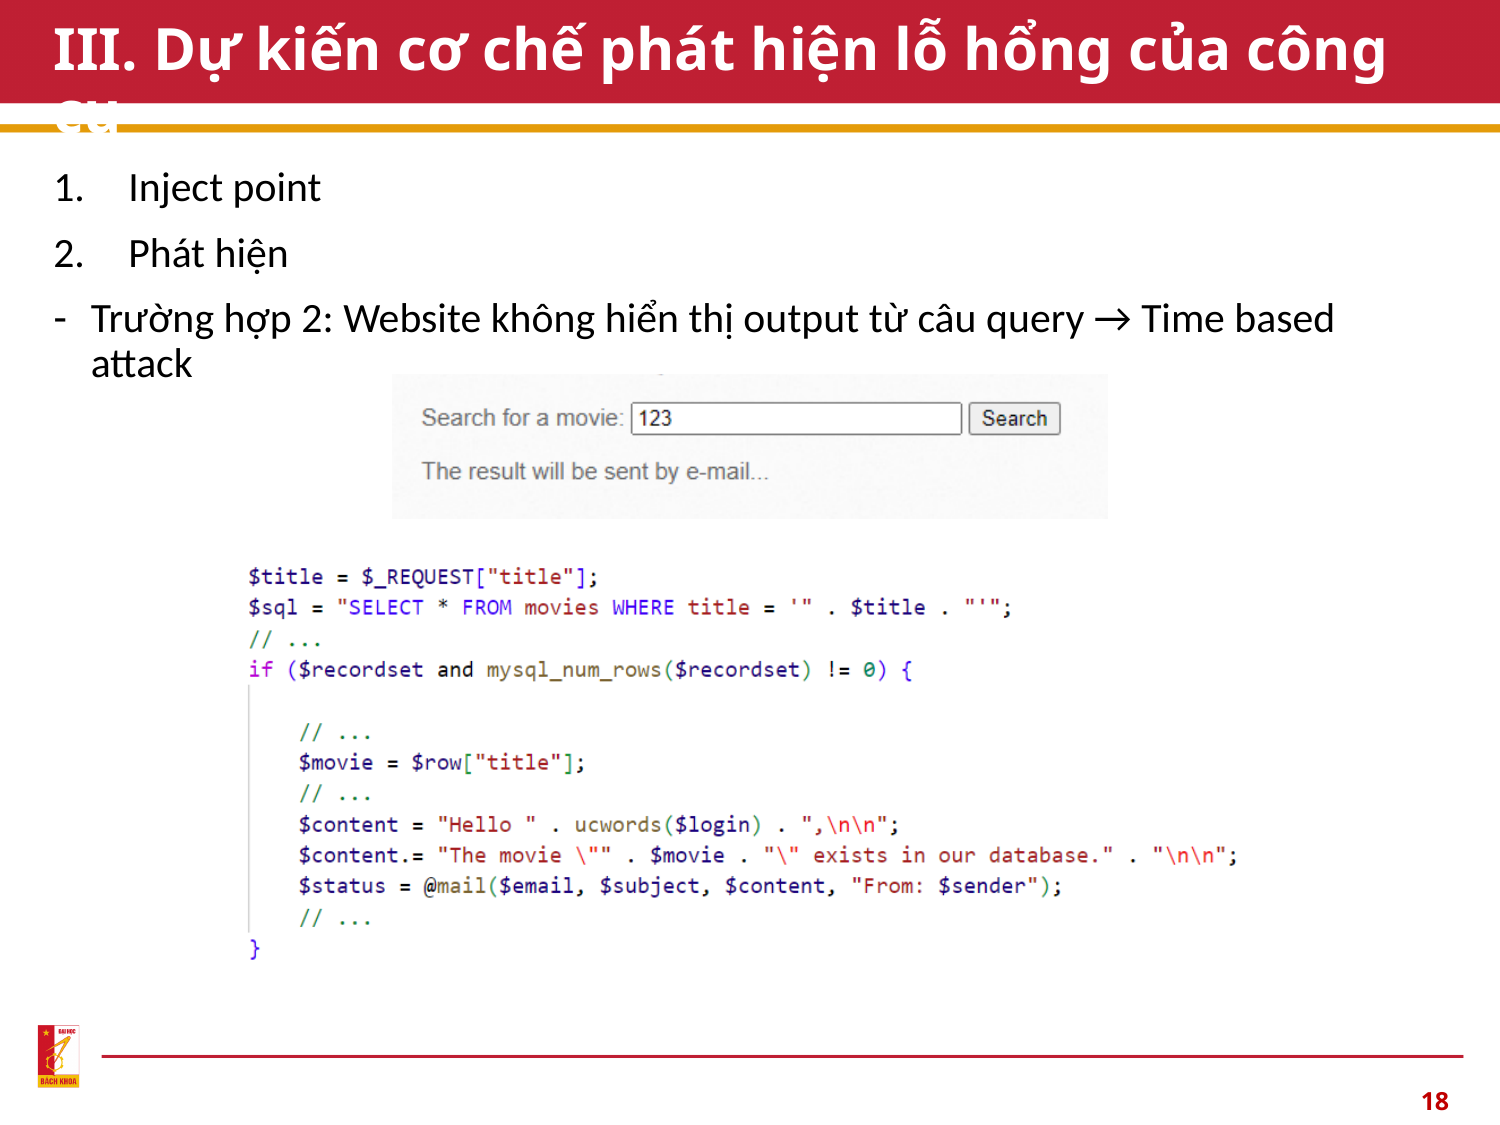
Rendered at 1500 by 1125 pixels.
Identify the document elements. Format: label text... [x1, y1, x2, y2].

title III. Dự kiến cơ chế phát hiện lỗ hổng của công cụ [38, 12, 1462, 87]
slide_number 18 [1126, 1078, 1464, 1125]
list Inject point Phát hiện Trường hợp 2: Website không hiển thị output từ câu query → Time based attack [38, 157, 1462, 1000]
picture [0, 0, 1500, 1125]
